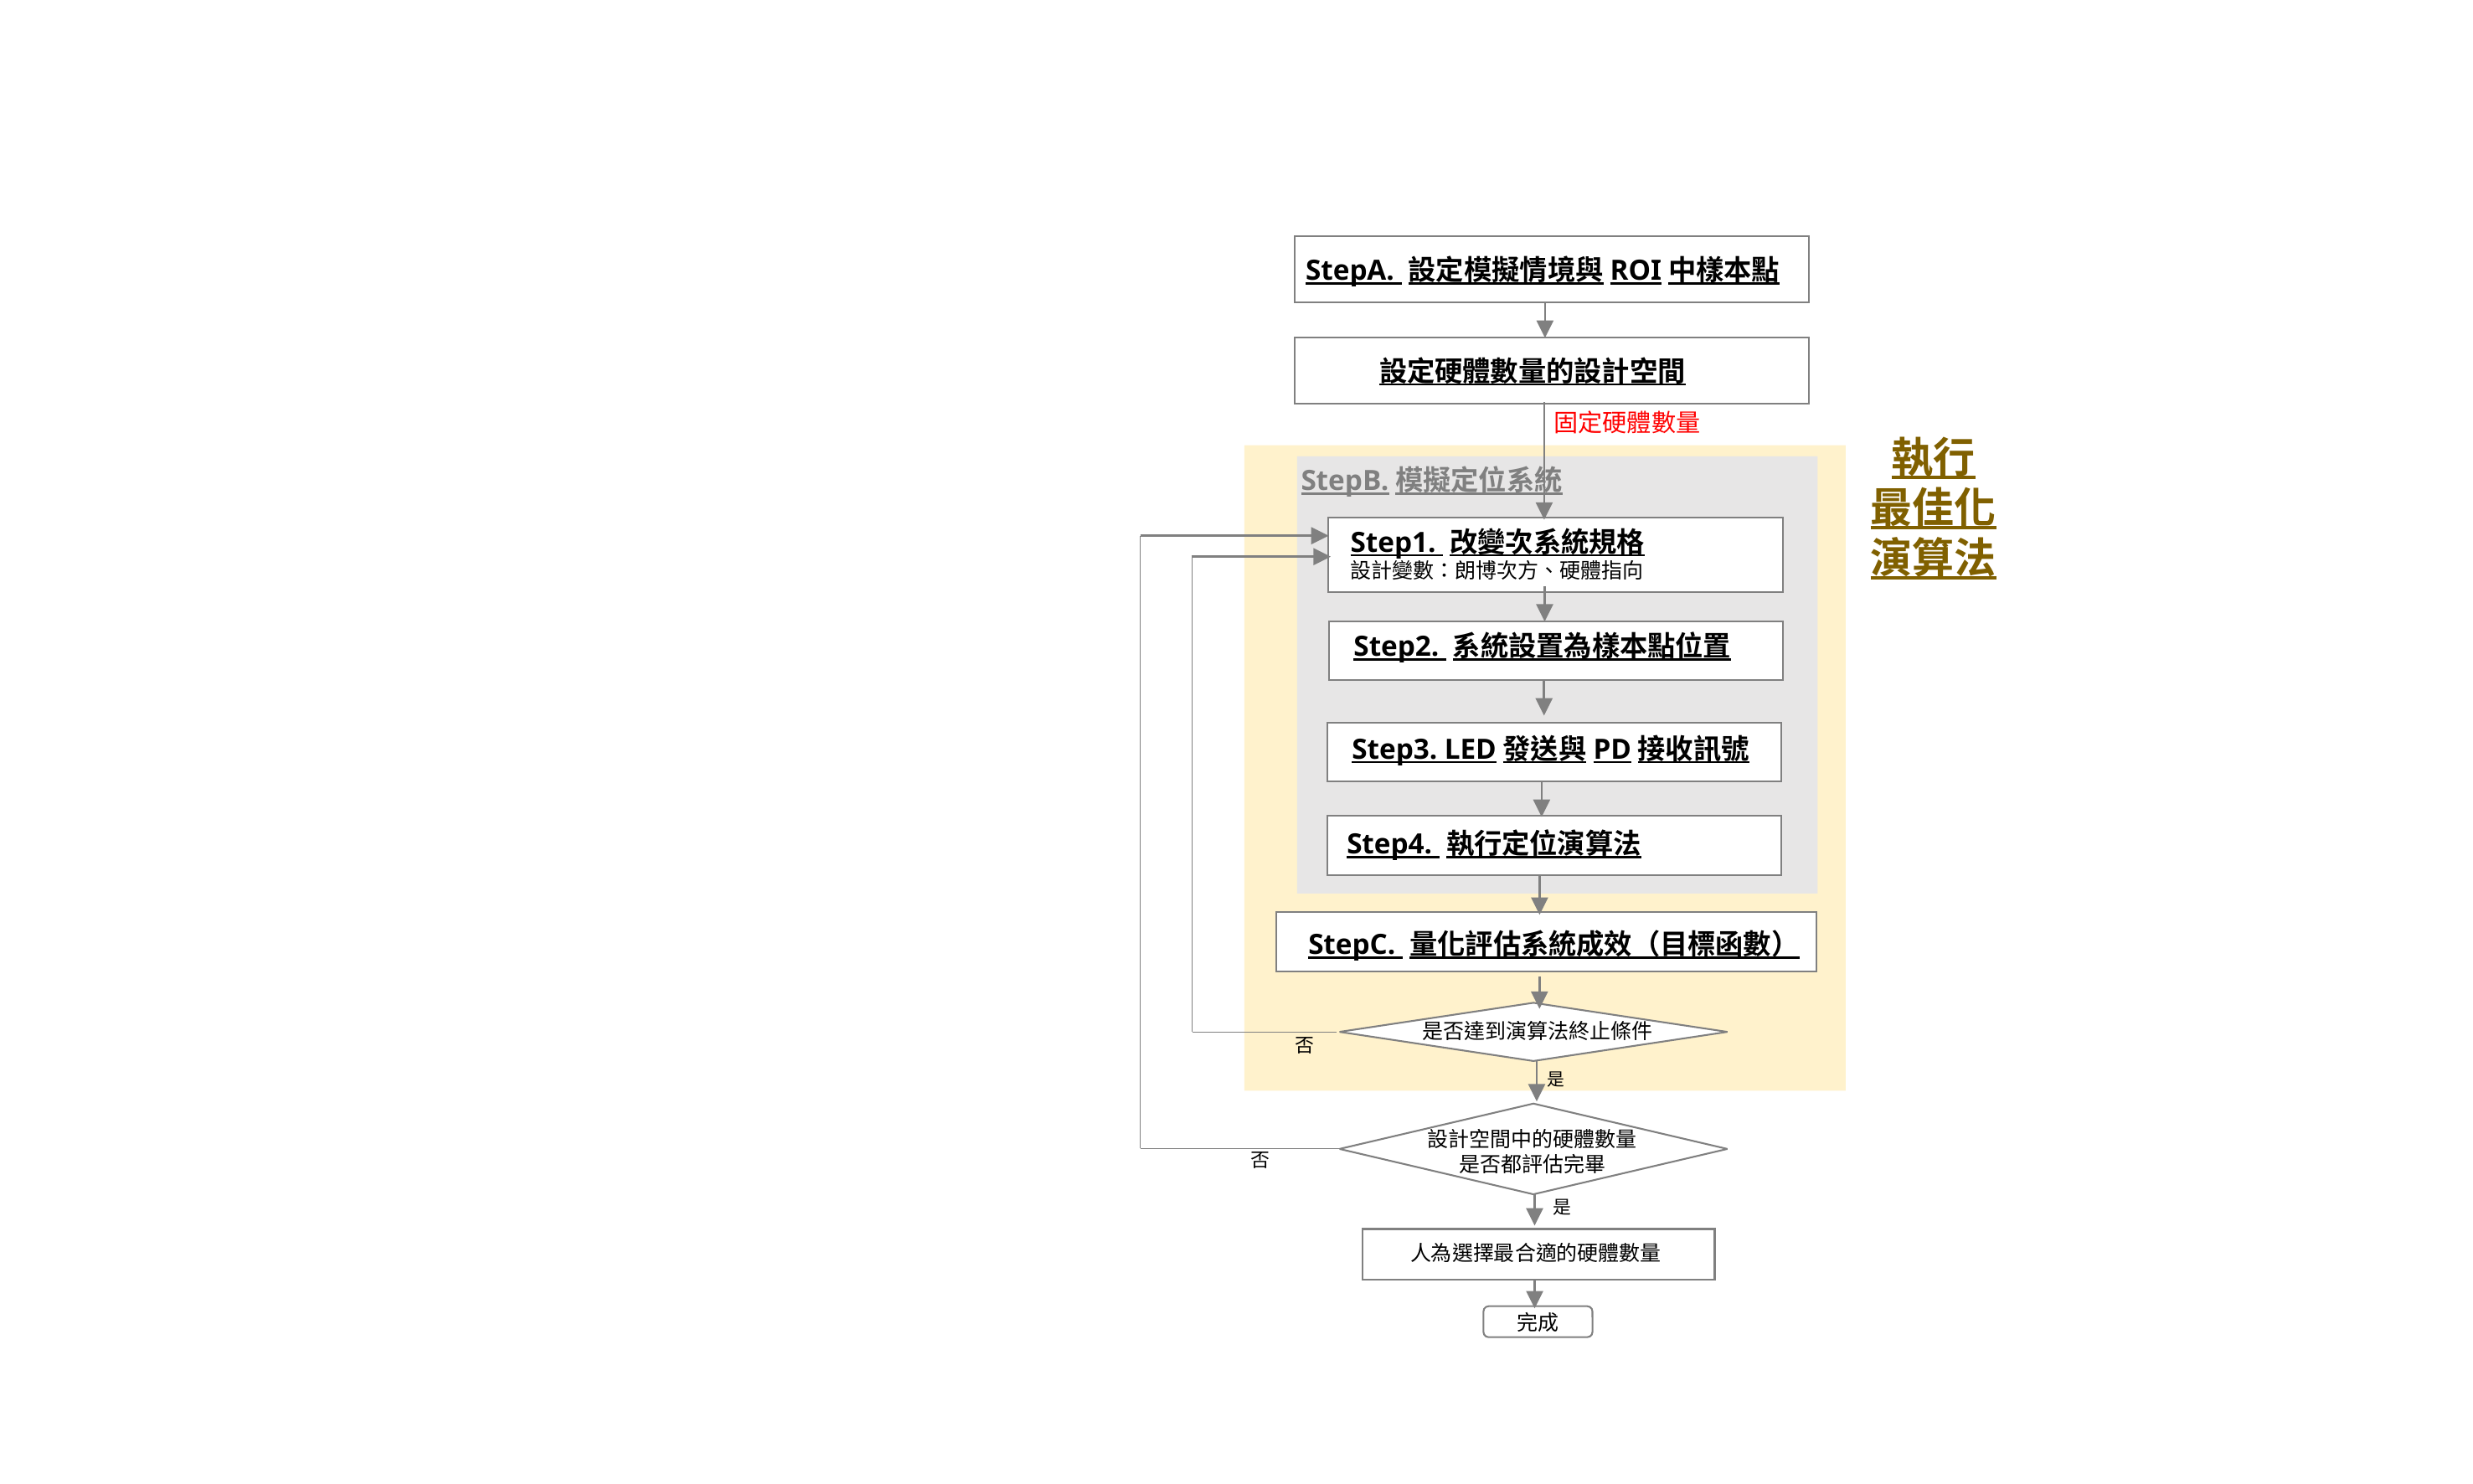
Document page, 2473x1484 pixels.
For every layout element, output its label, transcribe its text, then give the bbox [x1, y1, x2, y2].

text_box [1295, 337, 1810, 404]
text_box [1342, 911, 1823, 972]
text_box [1339, 976, 1728, 1337]
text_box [1286, 236, 1810, 302]
text_box 執行 最佳化演算法 [1848, 425, 2018, 588]
text_box [1545, 445, 1847, 456]
text_box [1244, 445, 1543, 456]
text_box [1240, 456, 1847, 894]
text_box [1342, 894, 1847, 1091]
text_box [1140, 535, 1342, 1178]
